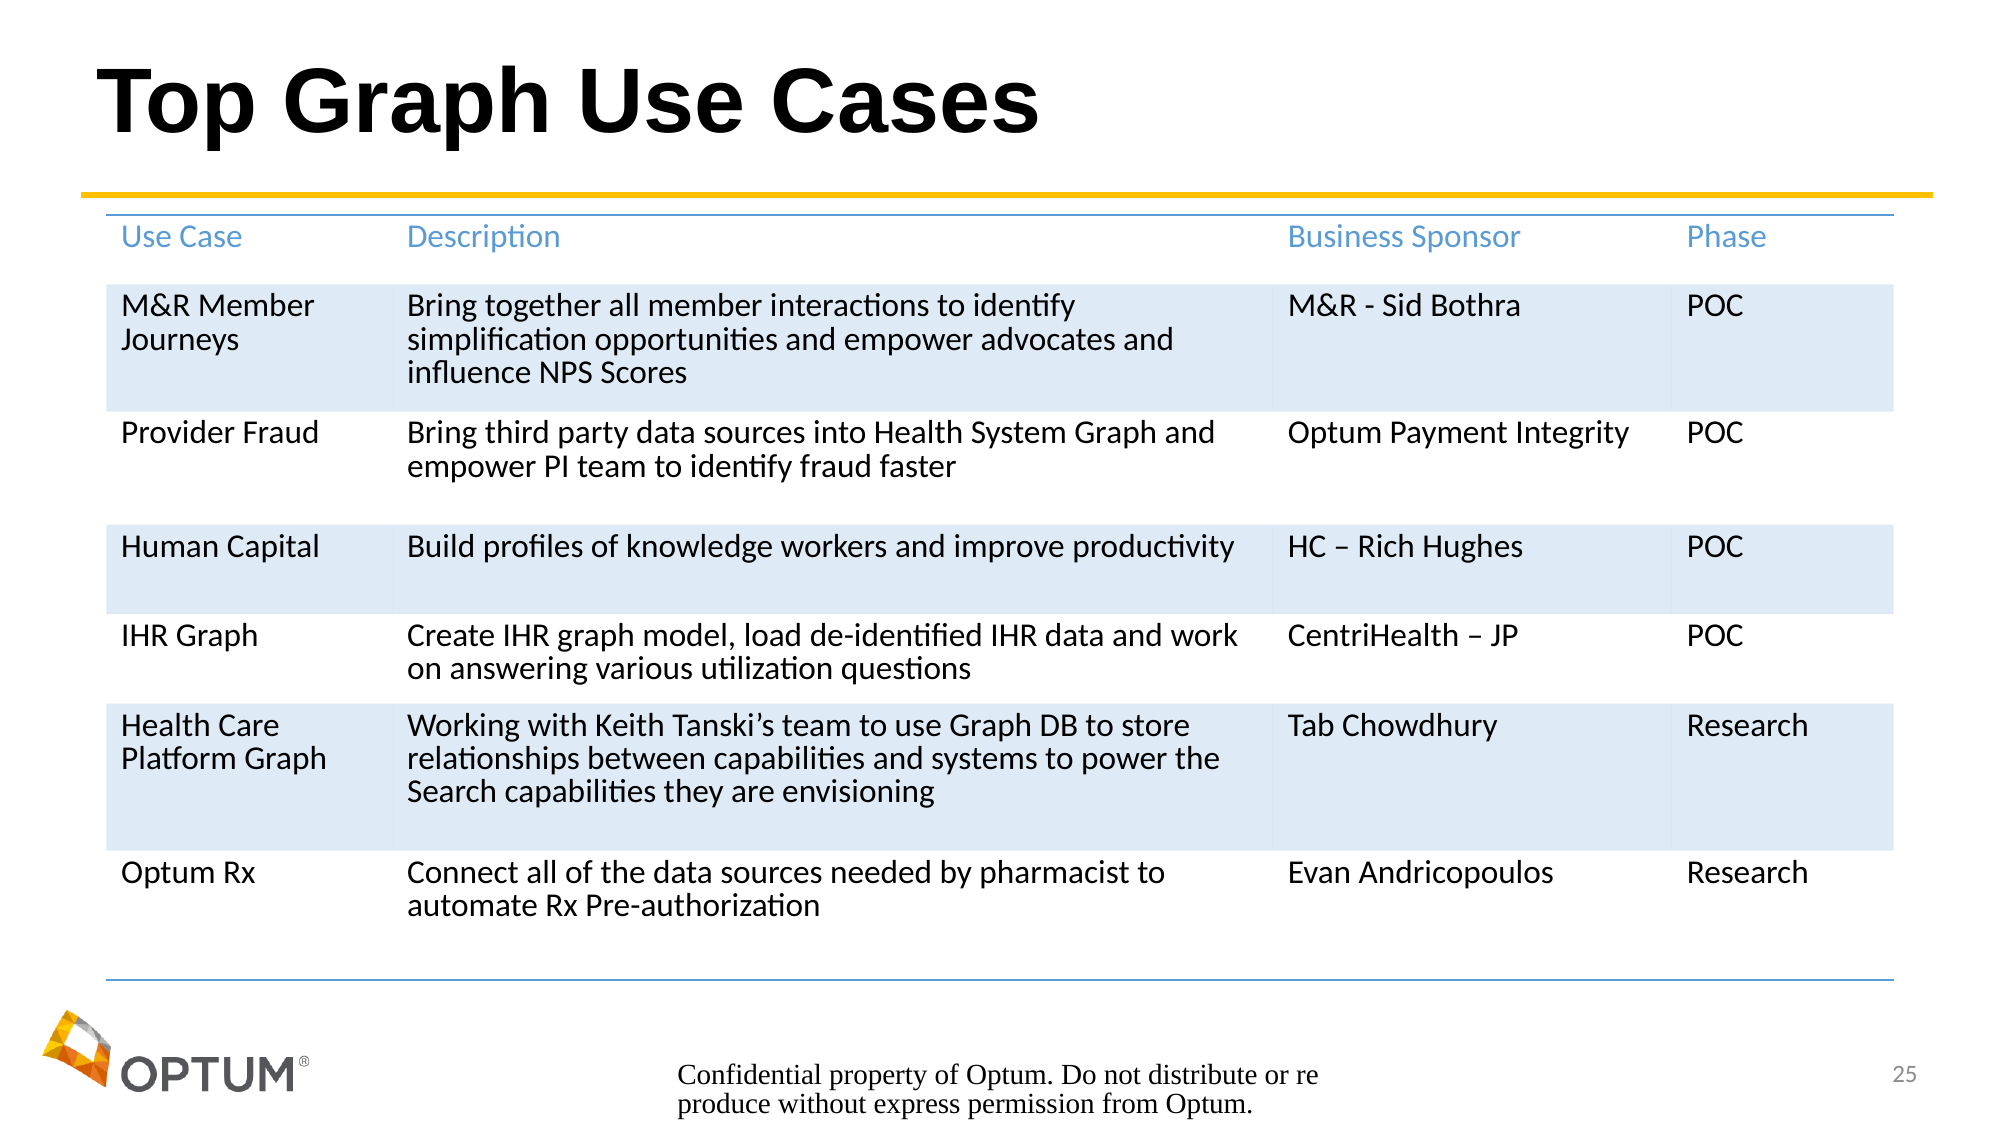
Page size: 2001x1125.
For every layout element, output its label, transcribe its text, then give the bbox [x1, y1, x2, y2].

table_cell POC [1672, 525, 1894, 614]
table_cell Create IHR graph model, load de-identified IHR data and work on answering various utilization questions [392, 614, 1273, 704]
picture [37, 1006, 312, 1093]
table_cell Working with Keith Tanski’s team to use Graph DB to store relationships between capabilities and systems to power the Search capabilities they are envisioning [392, 704, 1273, 851]
table_cell Human Capital [106, 525, 392, 614]
table_cell POC [1672, 412, 1894, 525]
table_cell Bring third party data sources into Health System Graph and empower PI team to identify fraud faster [392, 412, 1273, 525]
table_cell Optum Rx [106, 851, 392, 979]
title Top Graph Use Cases [81, 39, 1933, 166]
table_cell POC [1672, 284, 1894, 412]
table_cell IHR Graph [106, 614, 392, 704]
table_cell CentriHealth – JP [1273, 614, 1672, 704]
table_cell Provider Fraud [106, 412, 392, 525]
table_header Phase [1672, 216, 1894, 284]
table_header Description [392, 216, 1273, 284]
footer Confidential property of Optum. Do not distribute or reproduce without express permission from Optum. [662, 1042, 1338, 1103]
table_cell Bring together all member interactions to identify simplification opportunities and empower advocates and influence NPS Scores [392, 284, 1273, 412]
table_cell Build profiles of knowledge workers and improve productivity [392, 525, 1273, 614]
table_cell Health Care Platform Graph [106, 704, 392, 851]
table_cell Tab Chowdhury [1273, 704, 1672, 851]
table_header Business Sponsor [1273, 216, 1672, 284]
table_cell Optum Payment Integrity [1273, 412, 1672, 525]
table_cell HC – Rich Hughes [1273, 525, 1672, 614]
table_cell M&R - Sid Bothra [1273, 284, 1672, 412]
table_cell Connect all of the data sources needed by pharmacist to automate Rx Pre-authorization [392, 851, 1273, 979]
table_cell M&R Member Journeys [106, 284, 392, 412]
slide_number 25 [1482, 1042, 1933, 1103]
table_cell Research [1672, 704, 1894, 851]
table_cell Research [1672, 851, 1894, 979]
table_cell POC [1672, 614, 1894, 704]
table_header Use Case [106, 216, 392, 284]
table_cell Evan Andricopoulos [1273, 851, 1672, 979]
